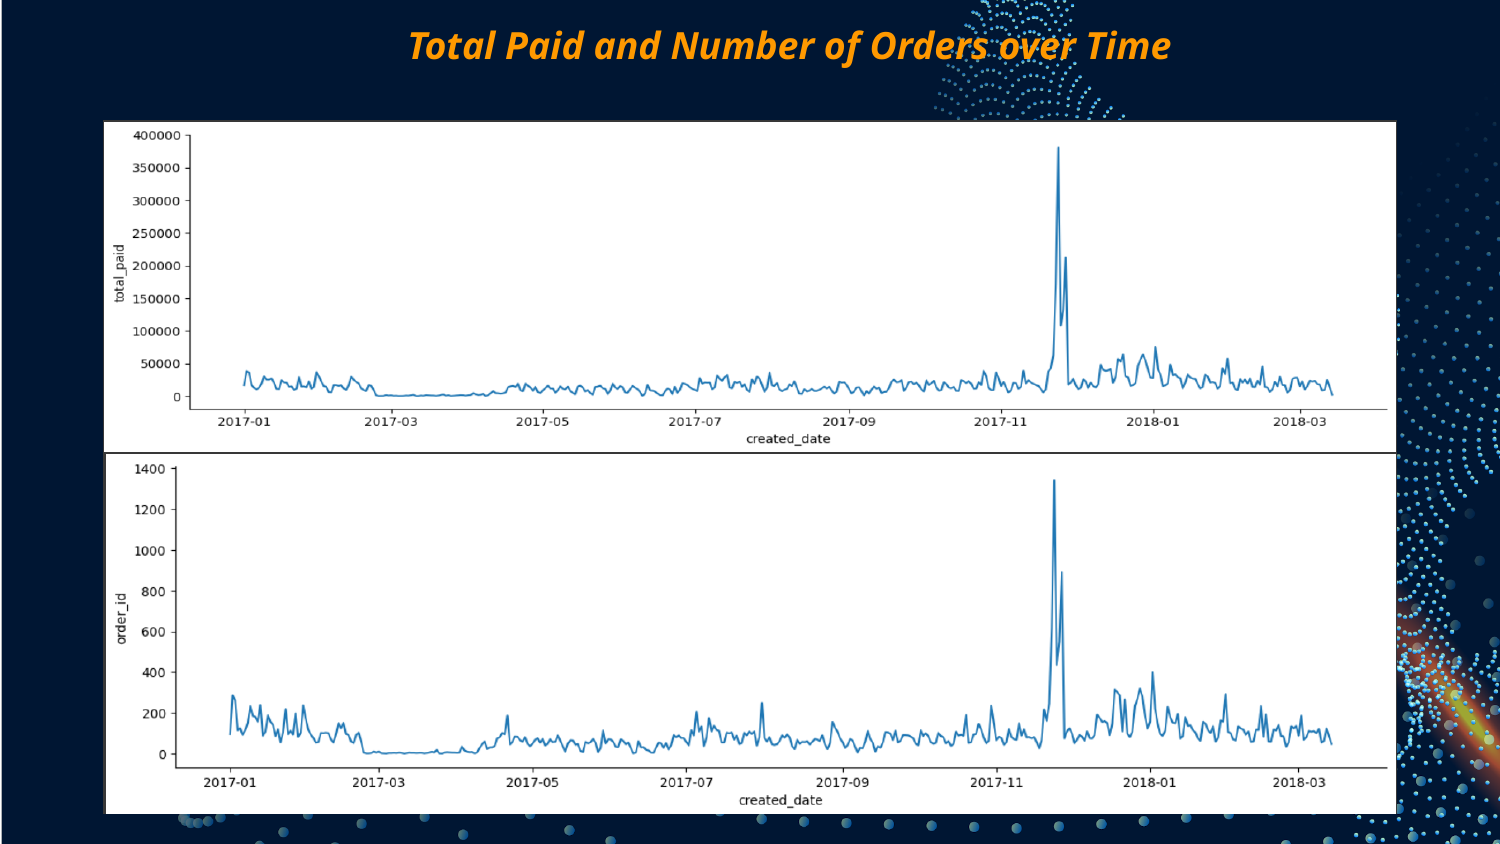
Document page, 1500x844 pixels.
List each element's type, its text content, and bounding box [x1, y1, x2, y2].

text_box Total Paid and Number of Orders over Time [103, 6, 1477, 112]
picture [0, 0, 1500, 844]
